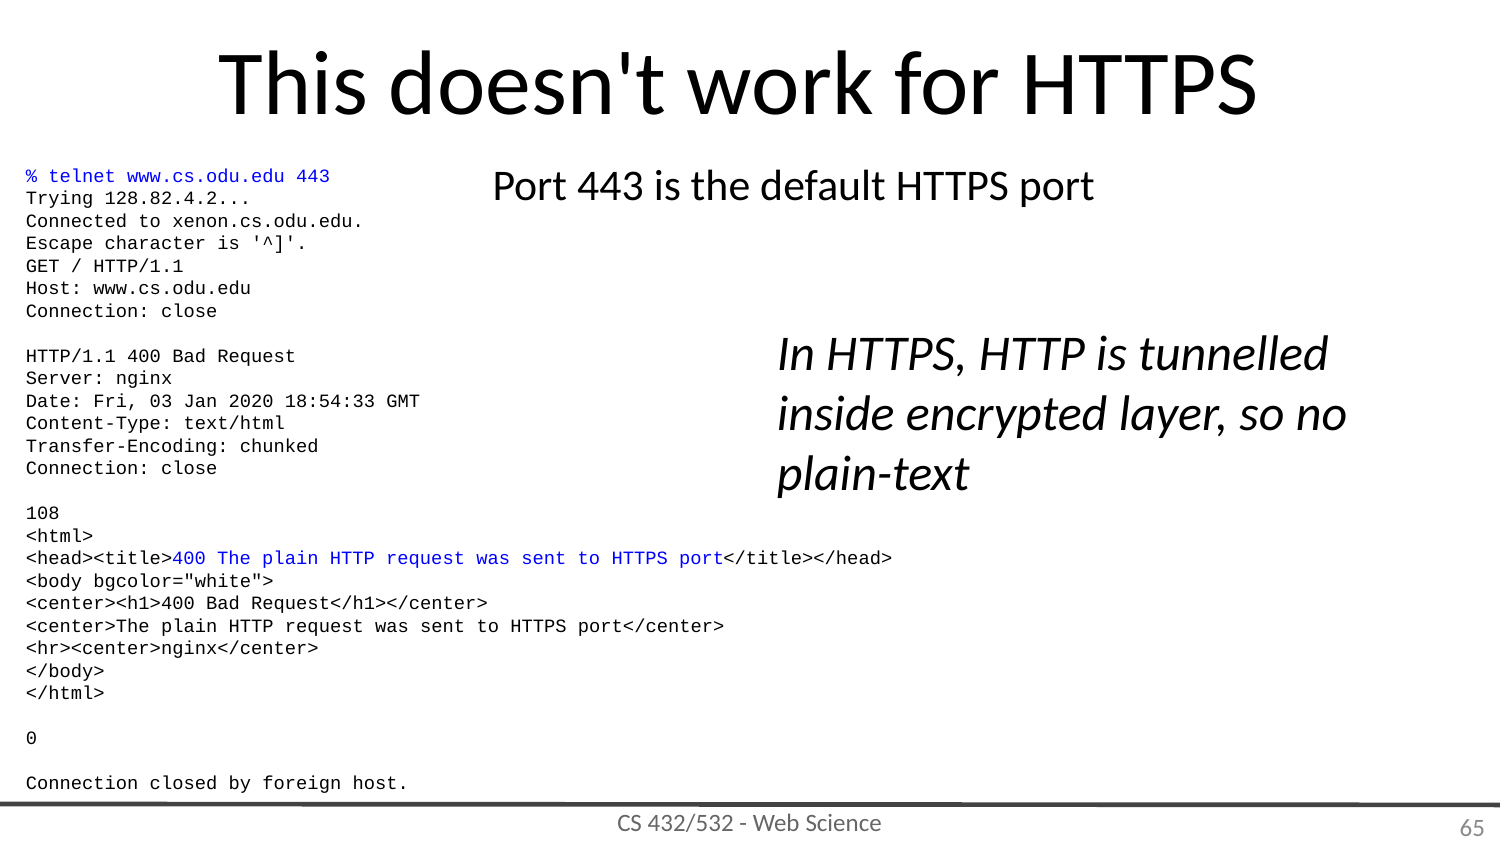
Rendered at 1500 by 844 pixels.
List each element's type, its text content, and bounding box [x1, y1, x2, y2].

text_box % telnet www.cs.odu.edu 443 Trying 128.82.4.2... Connected to xenon.cs.odu.edu. Escape character is '^]'. GET / HTTP/1.1 Host: www.cs.odu.edu Connection: close HTTP/1.1 400 Bad Request Server: nginx Date: Fri, 03 Jan 2020 18:54:33 GMT Content-Type: text/html Transfer-Encoding: chunked Connection: close 108 <html> <head><title>400 The plain HTTP request was sent to HTTPS port</title></head> <body bgcolor="white"> <center><h1>400 Bad Request</h1></center> <center>The plain HTTP request was sent to HTTPS port</center> <hr><center>nginx</center> </body> </html> 0 Connection closed by foreign host. [10, 148, 951, 799]
text_box In HTTPS, HTTP is tunnelled inside encrypted layer, so no plain-text [761, 305, 1398, 504]
slide_number ‹#› [1149, 810, 1500, 844]
text_box Port 443 is the default HTTPS port [477, 142, 1283, 221]
title This doesn't work for HTTPS [75, 25, 1425, 131]
